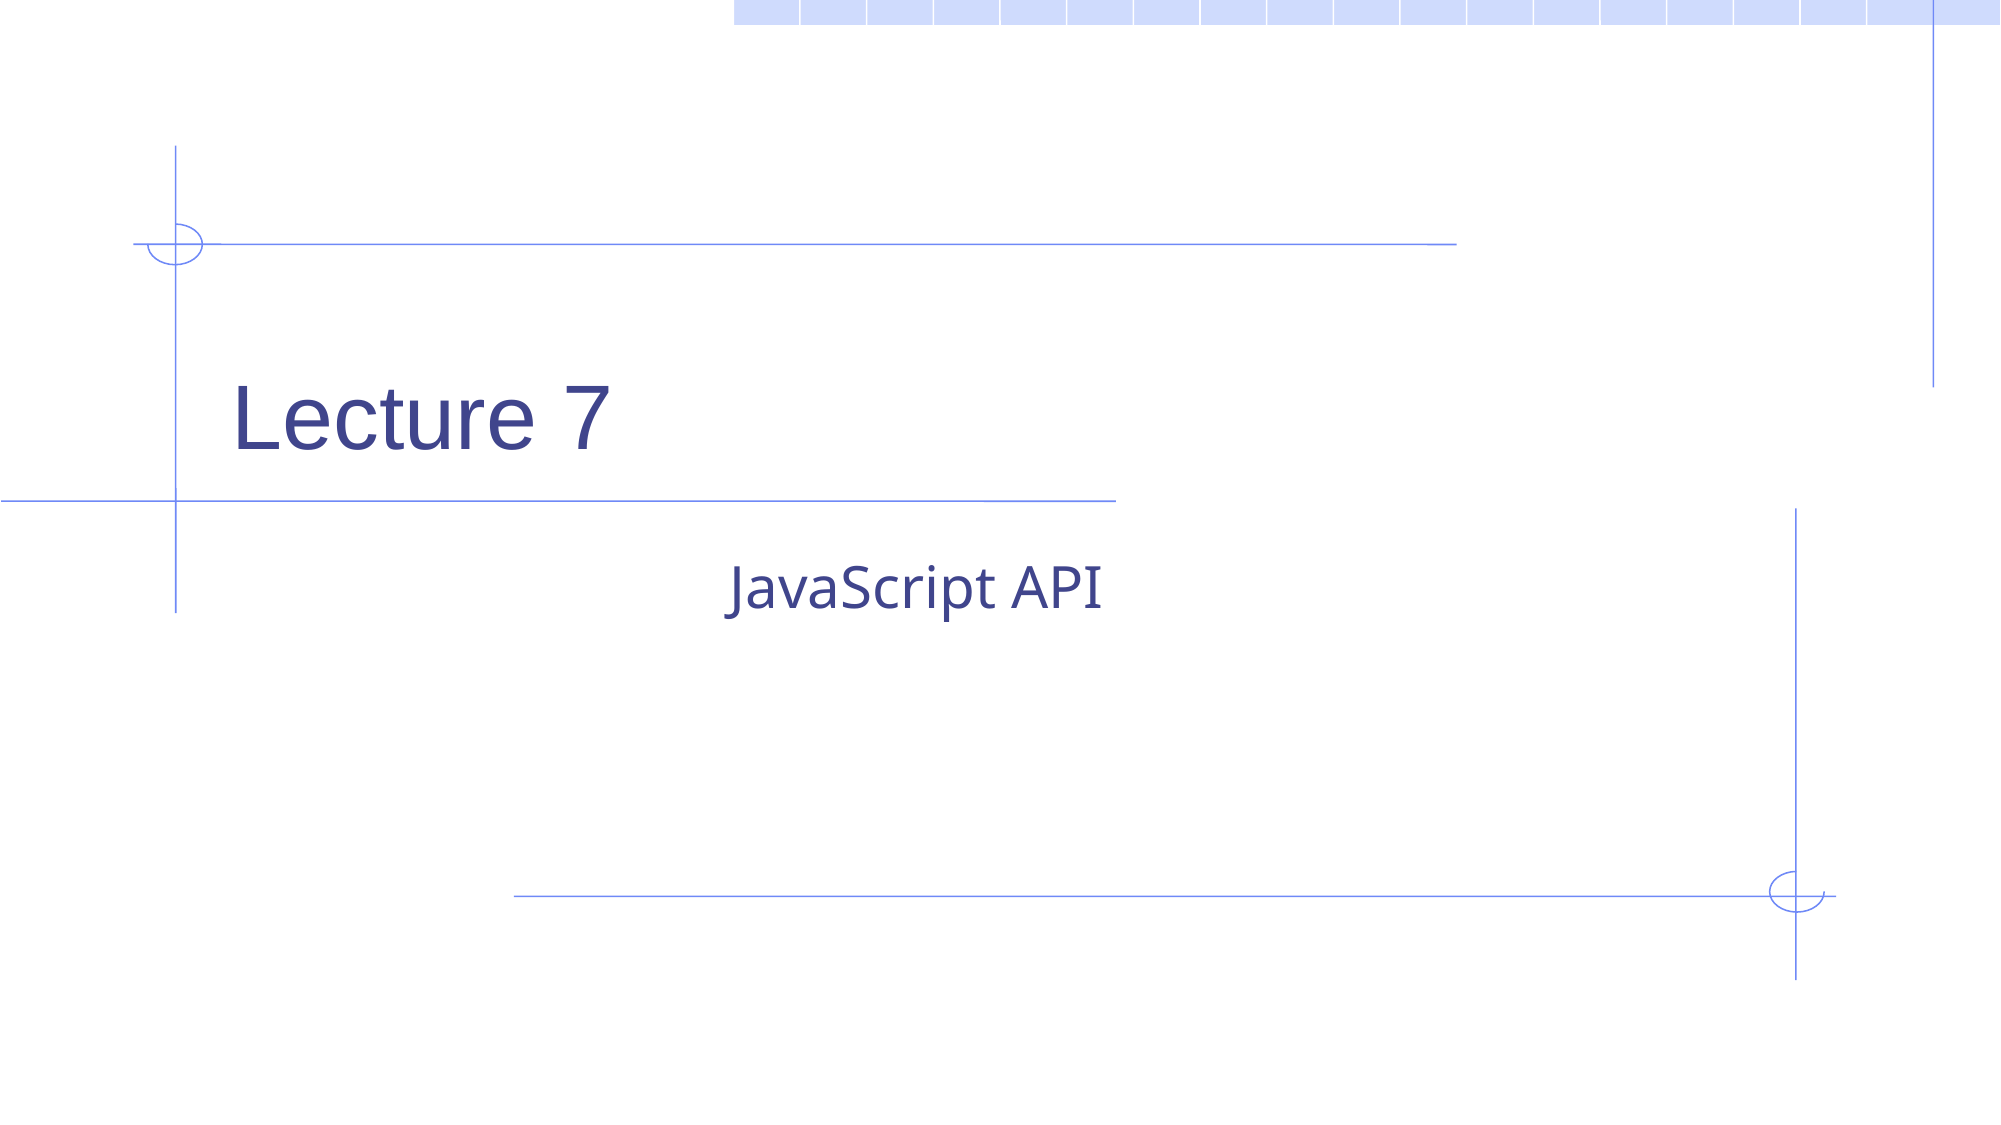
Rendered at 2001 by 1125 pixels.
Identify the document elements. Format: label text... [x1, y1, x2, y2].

title Lecture 7 [216, 287, 1917, 475]
subtitle JavaScript API [216, 542, 1617, 831]
